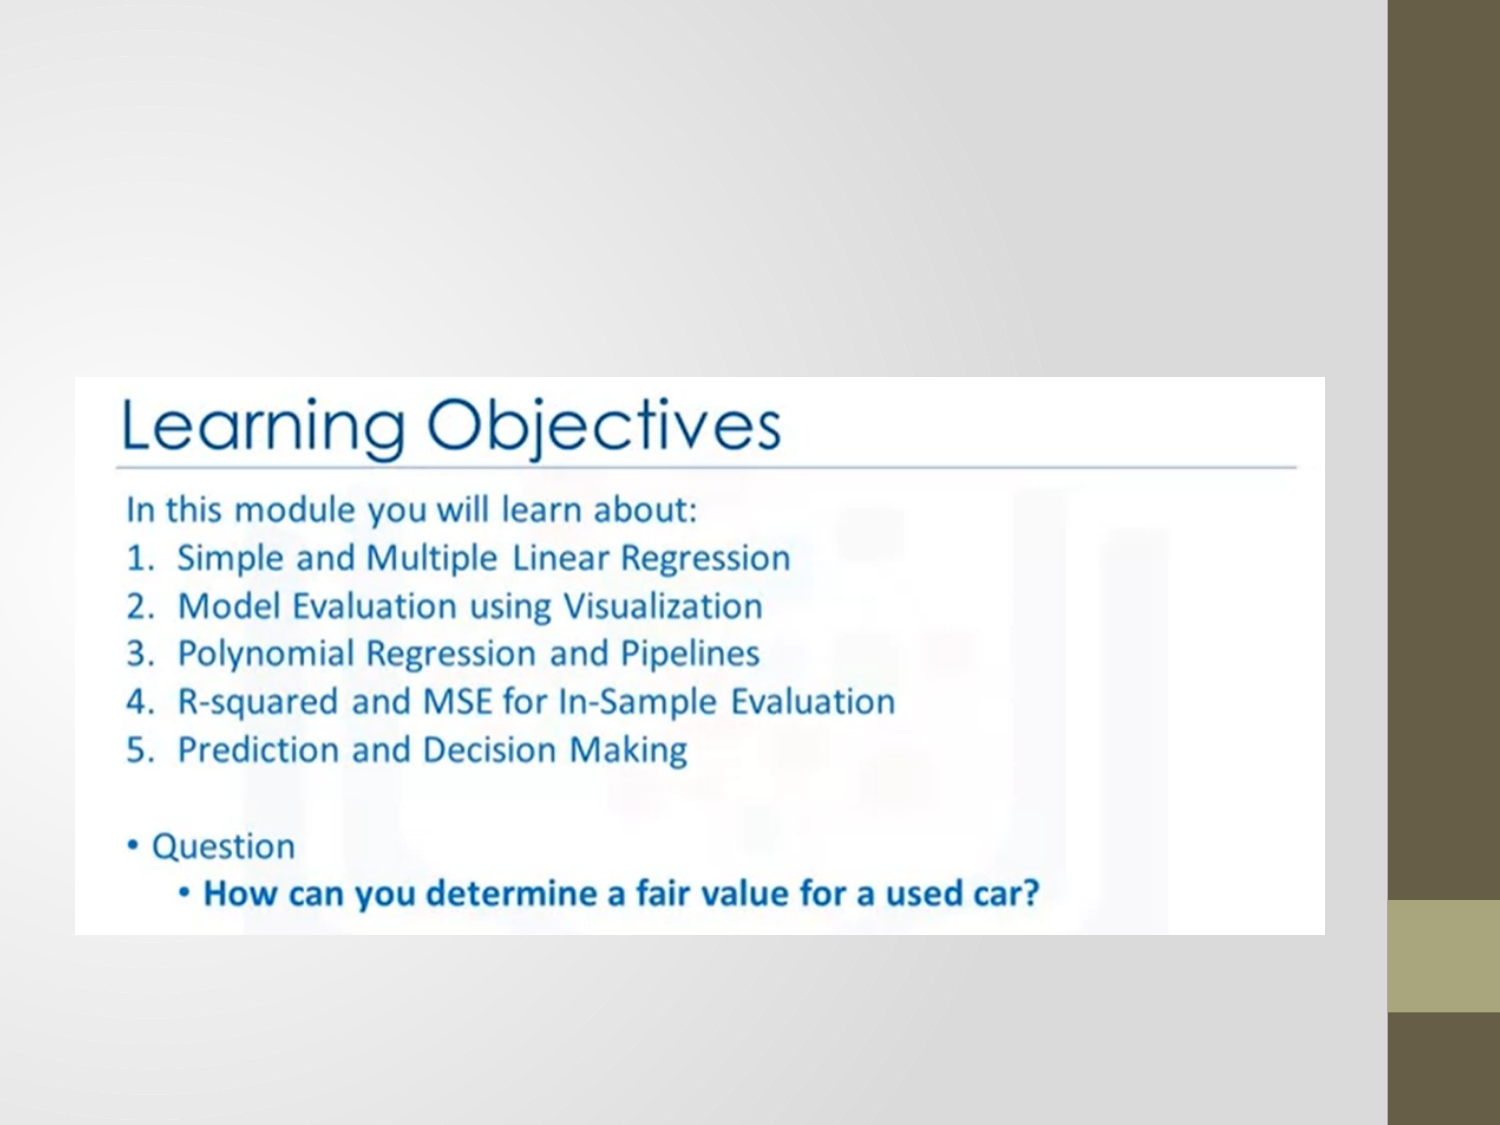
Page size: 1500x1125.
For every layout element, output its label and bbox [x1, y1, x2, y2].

list [74, 377, 1326, 936]
